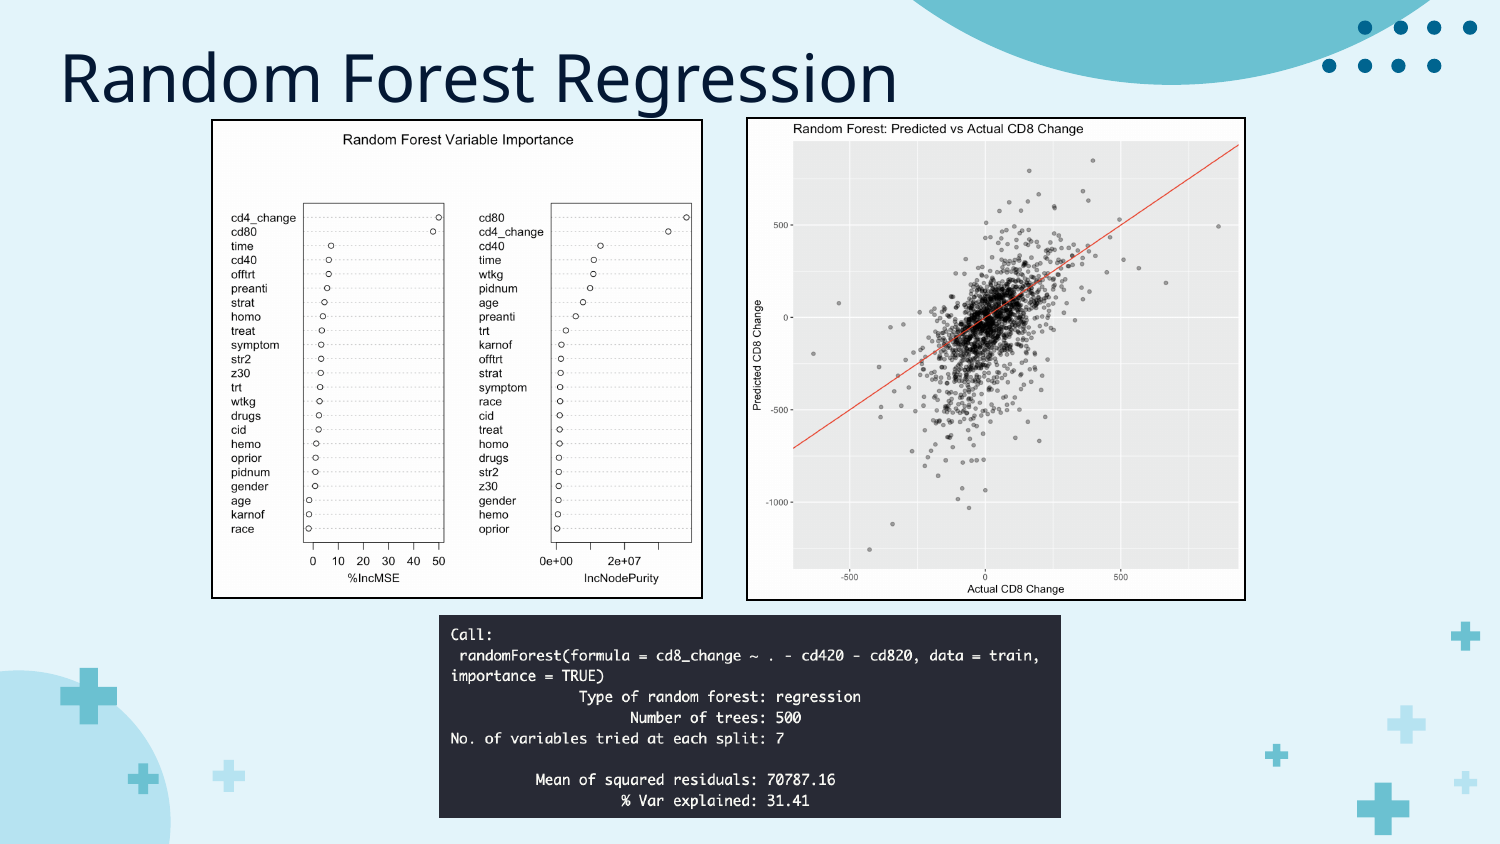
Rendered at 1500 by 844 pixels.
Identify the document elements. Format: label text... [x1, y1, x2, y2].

picture [747, 118, 1244, 600]
text_box [60, 667, 117, 725]
text_box [212, 759, 245, 792]
picture [439, 615, 1061, 818]
text_box [912, 0, 1431, 63]
text_box [0, 670, 171, 844]
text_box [1321, 20, 1478, 74]
title Random Forest Regression [44, 20, 1309, 136]
picture [212, 120, 702, 598]
text_box [127, 763, 159, 795]
